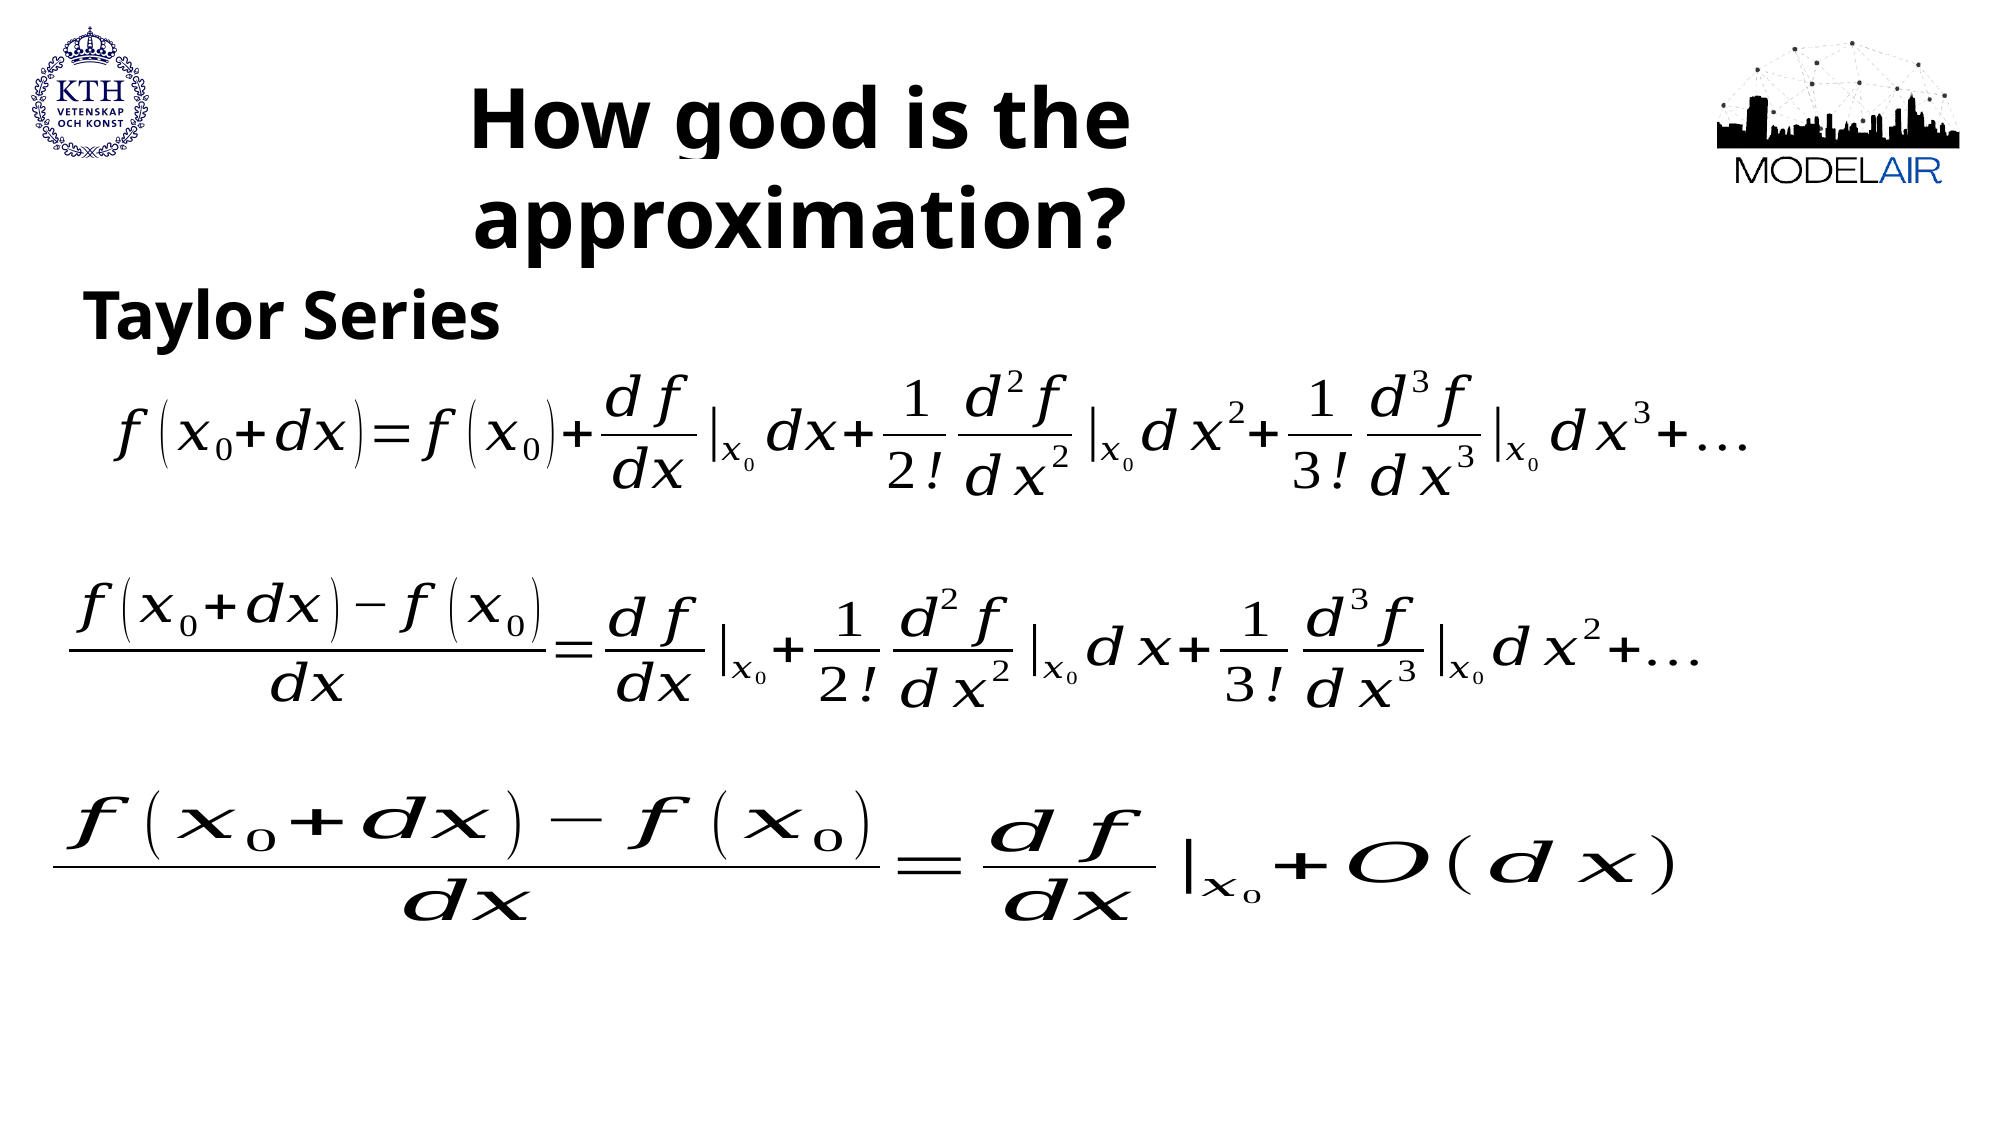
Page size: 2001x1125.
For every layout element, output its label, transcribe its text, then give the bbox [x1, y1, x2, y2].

picture [1703, 29, 1978, 198]
picture [31, 26, 149, 158]
text_box Taylor Series [4, 265, 581, 361]
text_box How good is the approximation? [179, 57, 1421, 273]
